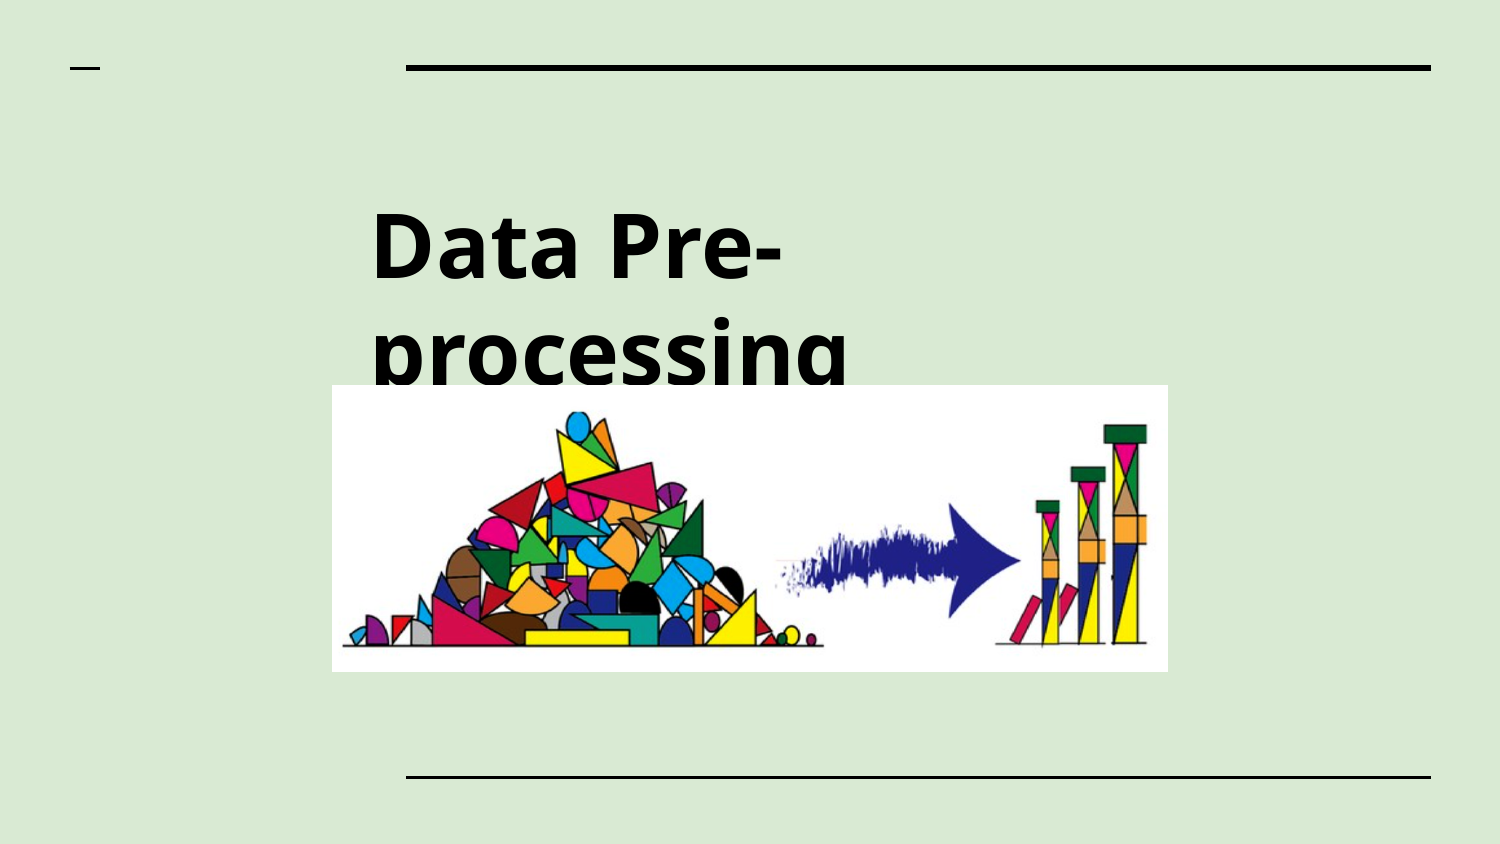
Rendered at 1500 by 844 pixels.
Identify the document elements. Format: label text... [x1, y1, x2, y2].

picture [332, 385, 1168, 672]
title Data Pre-processing [355, 173, 1145, 317]
